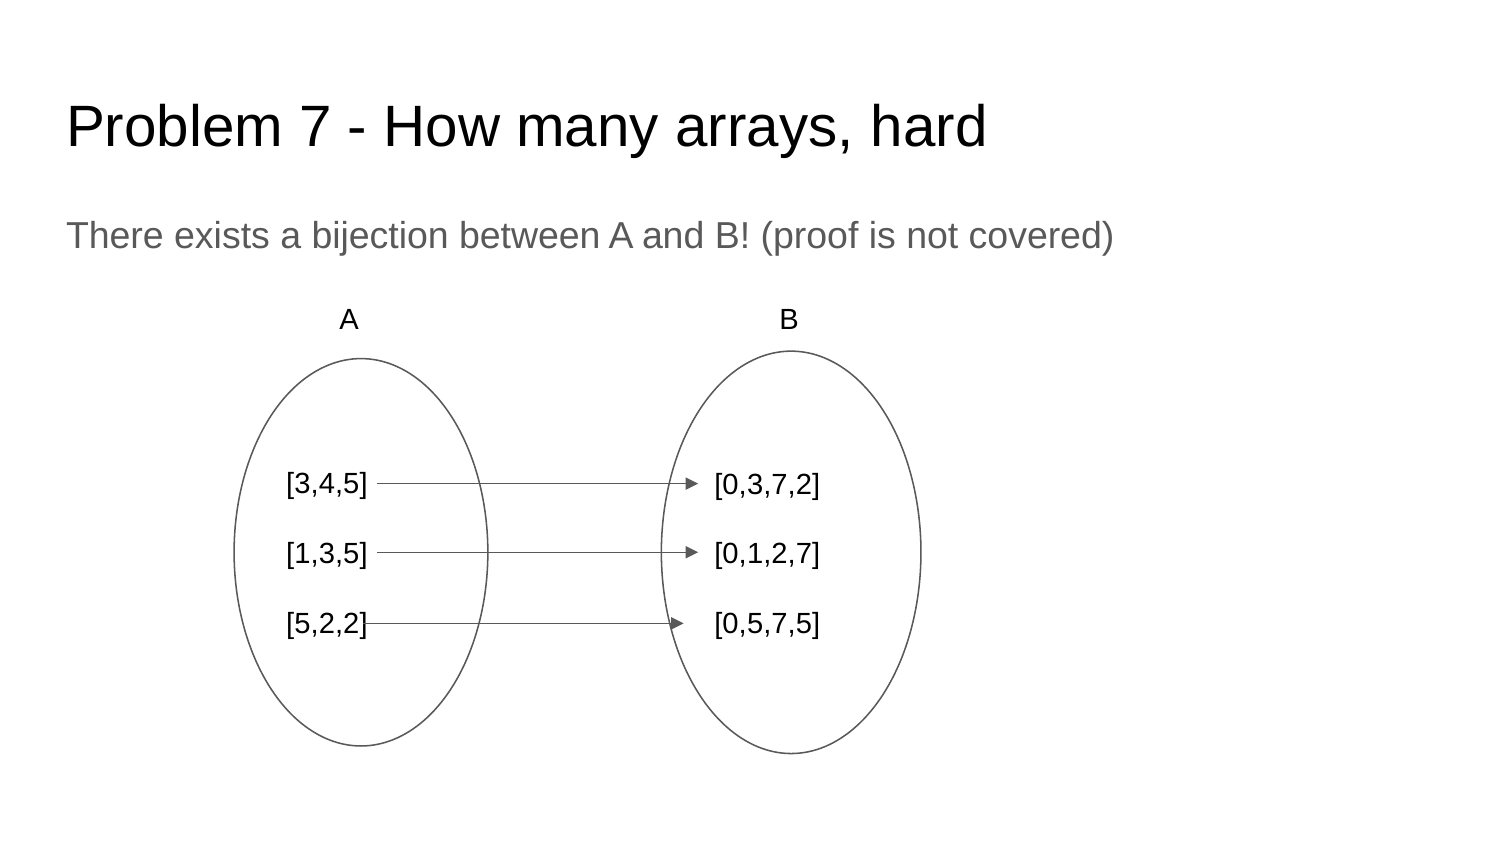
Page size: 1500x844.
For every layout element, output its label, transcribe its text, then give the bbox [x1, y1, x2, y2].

text_box B [764, 285, 838, 351]
title Problem 7 - How many arrays, hard [51, 72, 1449, 167]
text_box [3,4,5] [1,3,5] [5,2,2] [234, 358, 488, 746]
text_box [0,3,7,2] [0,1,2,7] [0,5,7,5] [661, 351, 921, 754]
list There exists a bijection between A and B! (proof is not covered) [51, 189, 1449, 283]
text_box A [324, 285, 398, 351]
